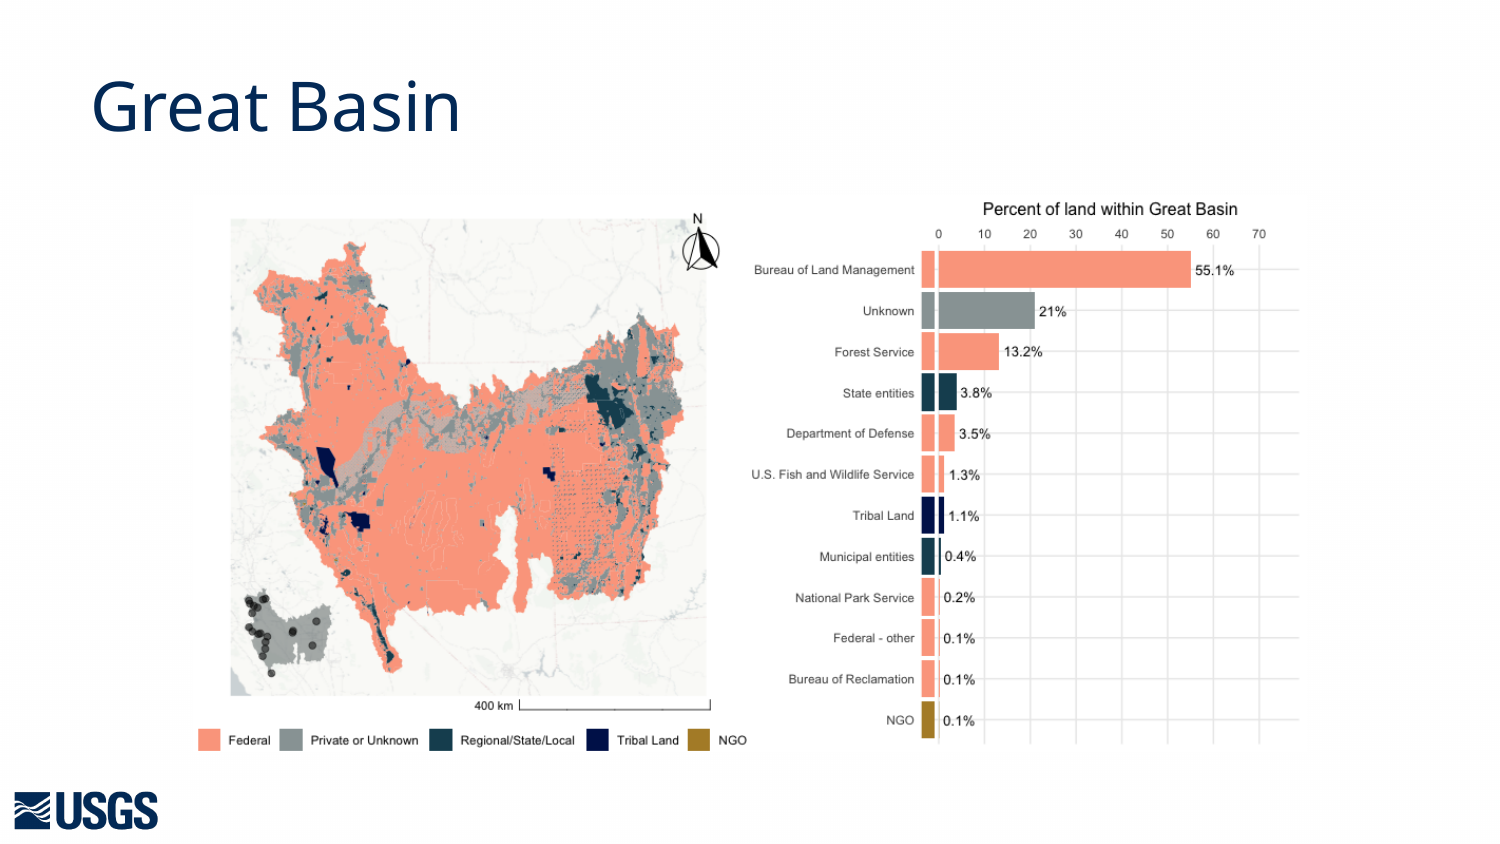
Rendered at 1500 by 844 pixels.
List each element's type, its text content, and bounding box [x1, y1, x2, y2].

picture [0, 0, 1500, 844]
title Great Basin [75, 33, 1425, 175]
